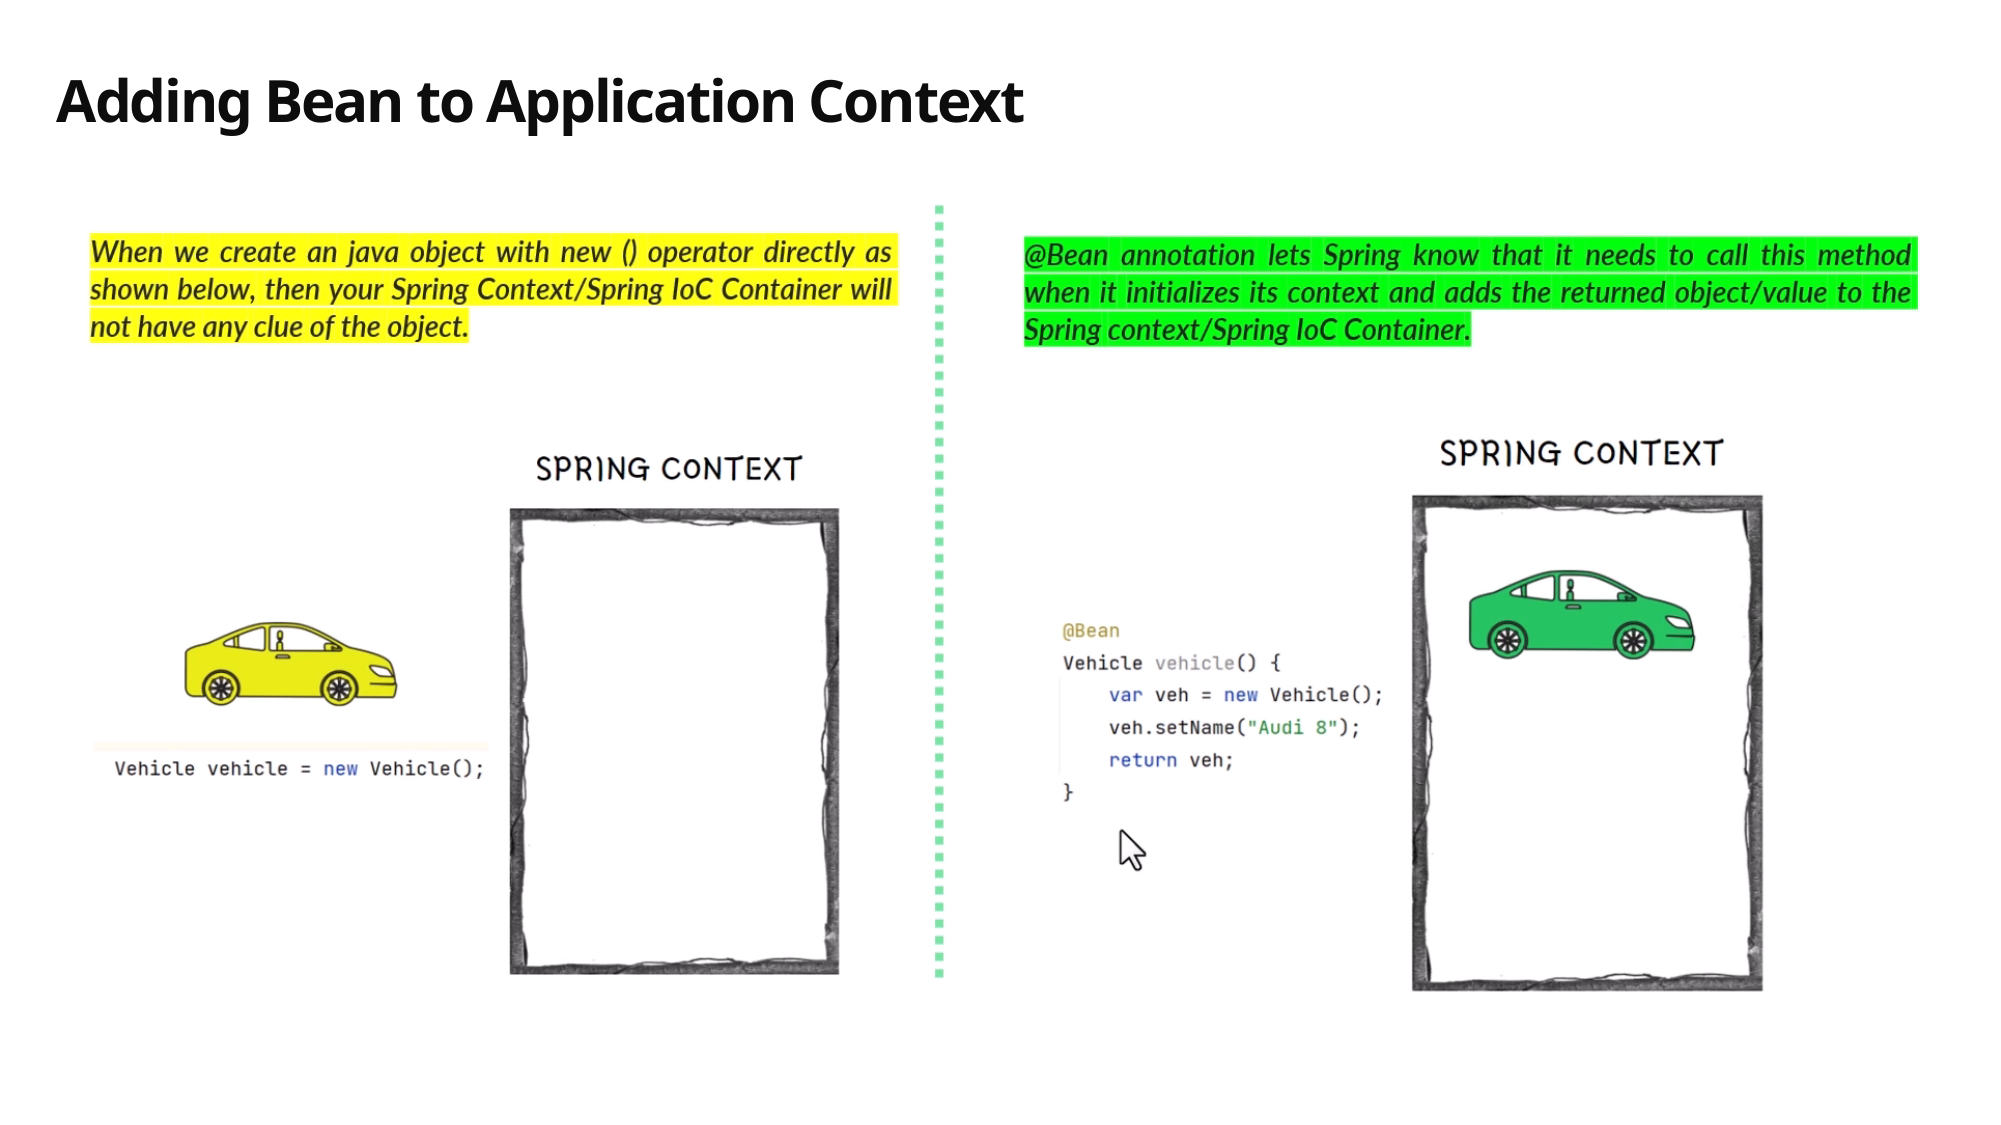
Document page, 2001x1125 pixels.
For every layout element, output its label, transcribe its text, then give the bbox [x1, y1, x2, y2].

text_box Adding Bean to Application Context [56, 63, 1711, 134]
picture [56, 203, 1946, 1003]
